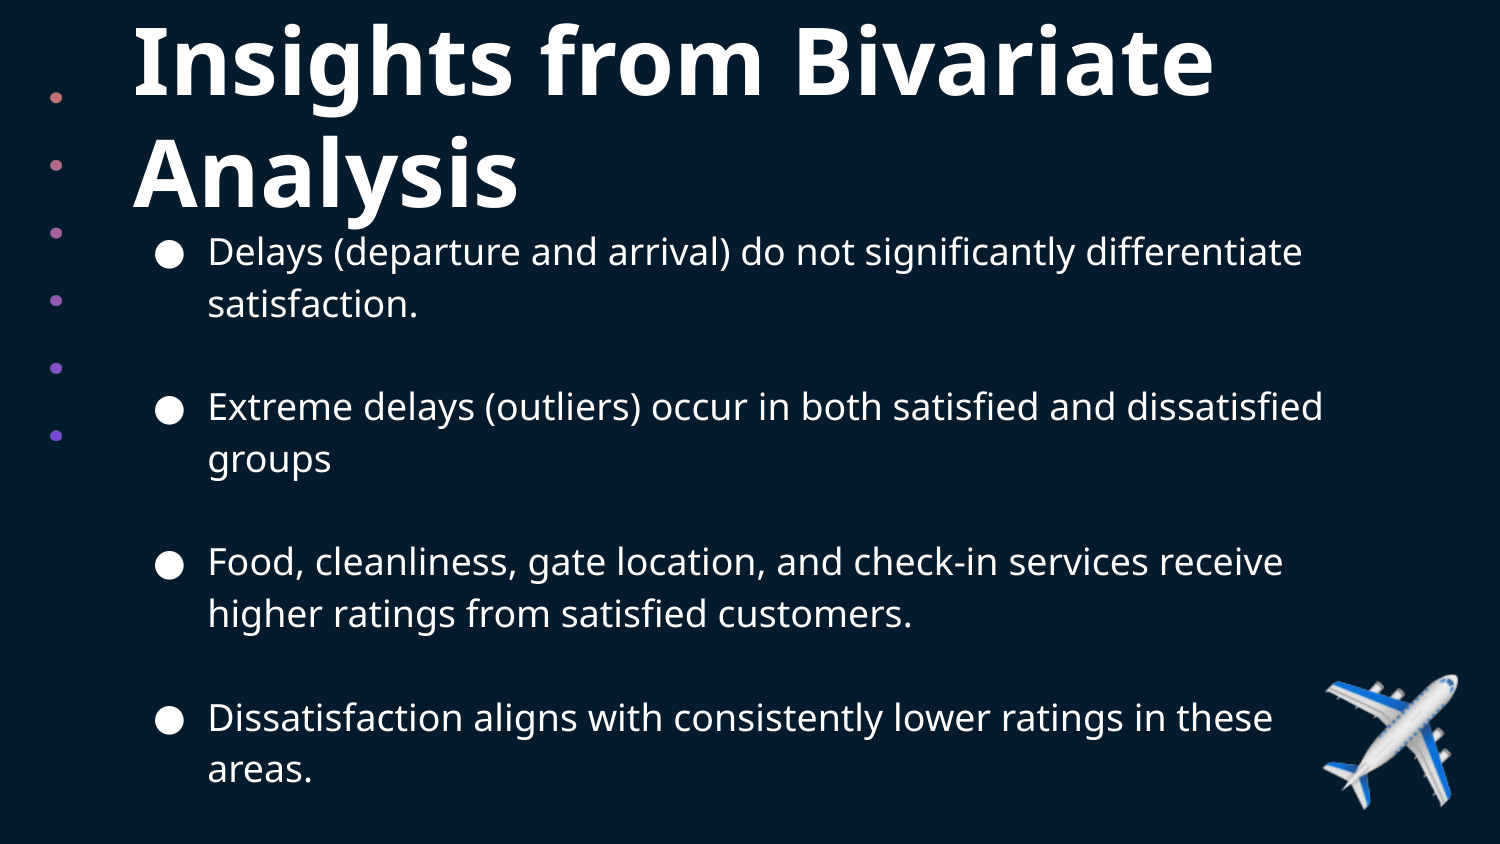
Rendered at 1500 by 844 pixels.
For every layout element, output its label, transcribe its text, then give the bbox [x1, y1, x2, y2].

title Insights from Bivariate Analysis [118, 38, 1411, 190]
picture [51, 93, 62, 441]
subtitle Delays (departure and arrival) do not significantly differentiate satisfaction. Extreme delays (outliers) occur in both satisfied and dissatisfied groups Food, cleanliness, gate location, and check-in services receive higher ratings from satisfied customers. Dissatisfaction aligns with consistently lower ratings in these areas. [117, 206, 1383, 829]
picture [1314, 661, 1471, 819]
